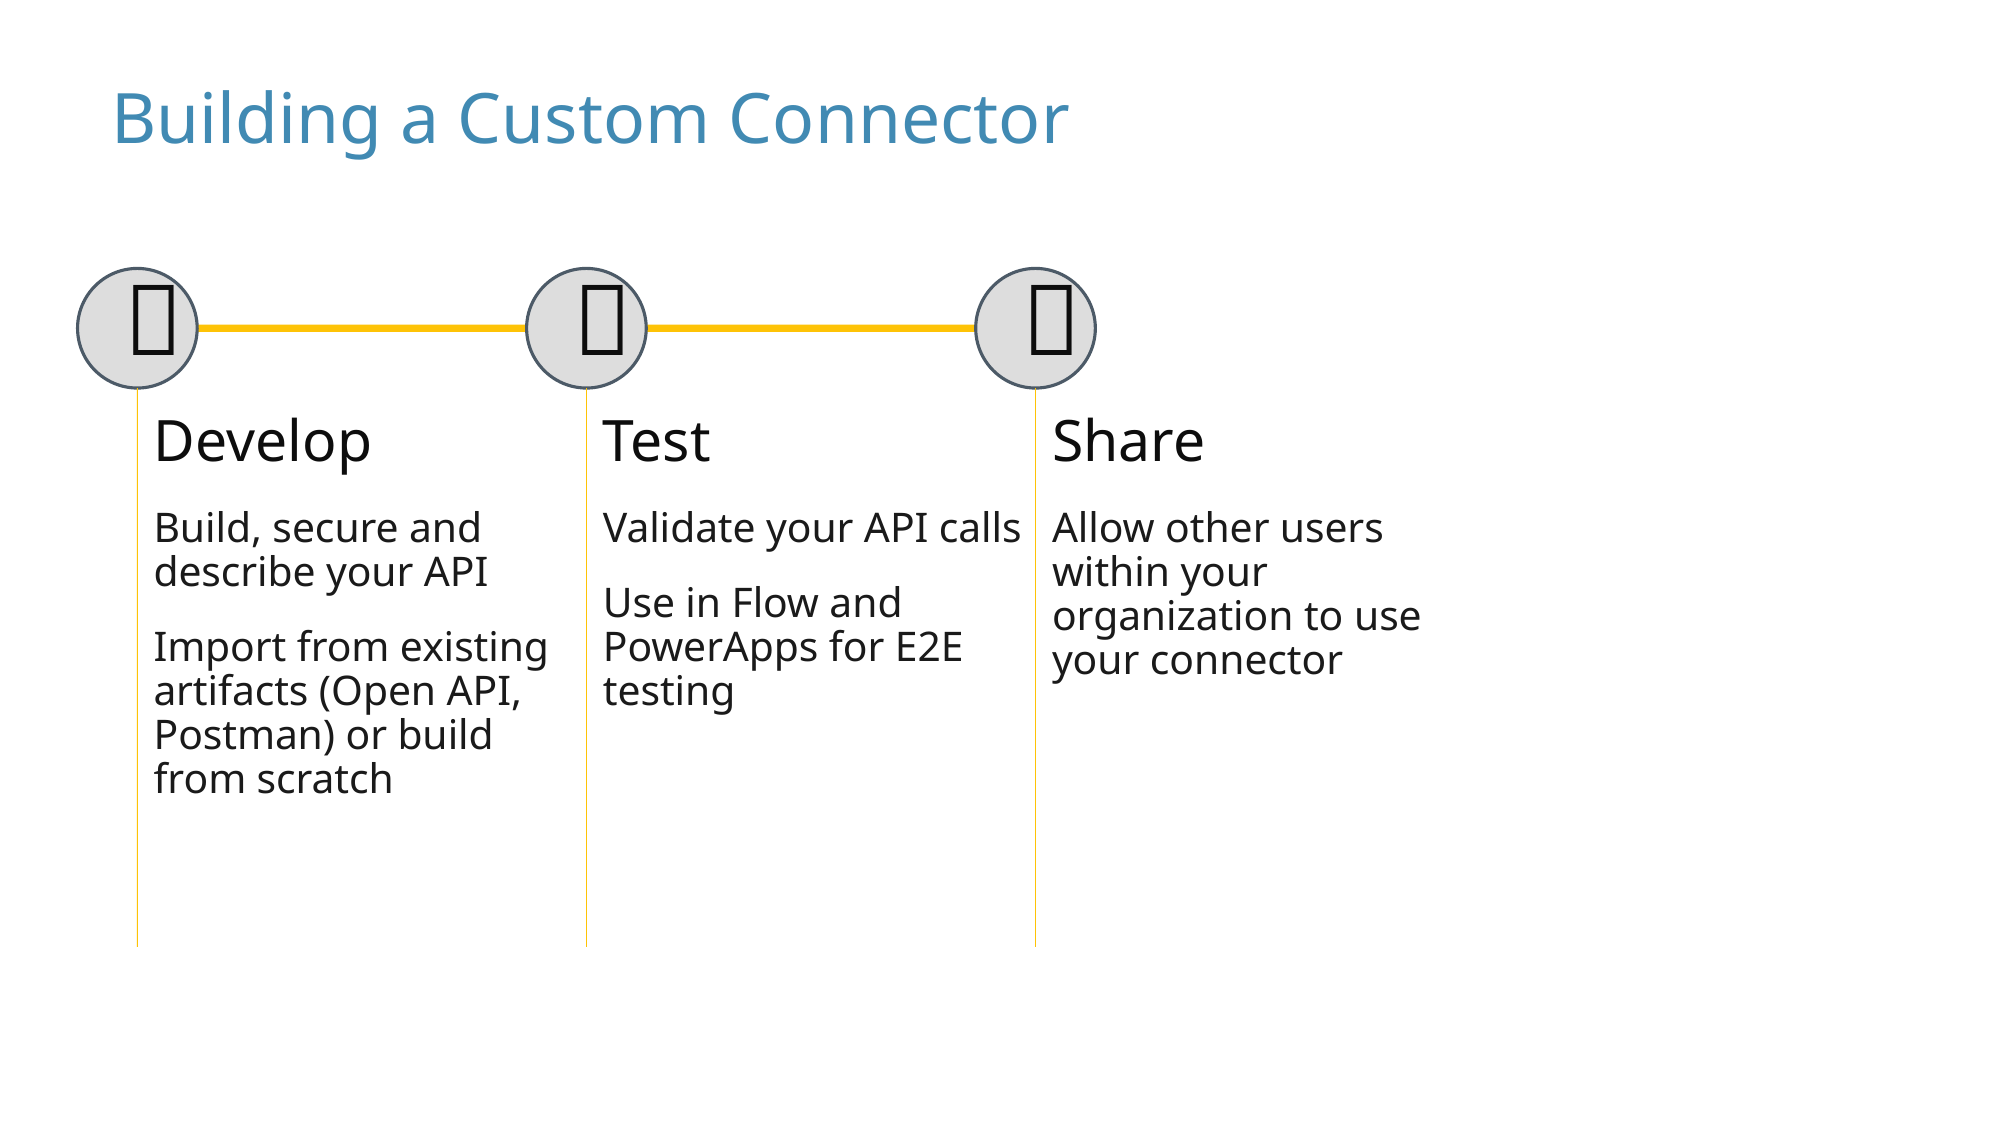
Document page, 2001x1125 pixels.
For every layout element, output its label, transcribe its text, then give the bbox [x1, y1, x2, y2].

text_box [77, 268, 198, 947]
title Building a Custom Connector [96, 75, 1904, 166]
text_box Share Allow other users within your organization to use your connector [1096, 412, 1476, 684]
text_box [526, 268, 647, 947]
text_box Test Validate your API calls Use in Flow and PowerApps for E2E testing [647, 412, 975, 715]
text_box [975, 268, 1096, 947]
text_box Develop Build, secure and describe your API Import from existing artifacts (Open API, Postman) or build from scratch [198, 412, 526, 803]
